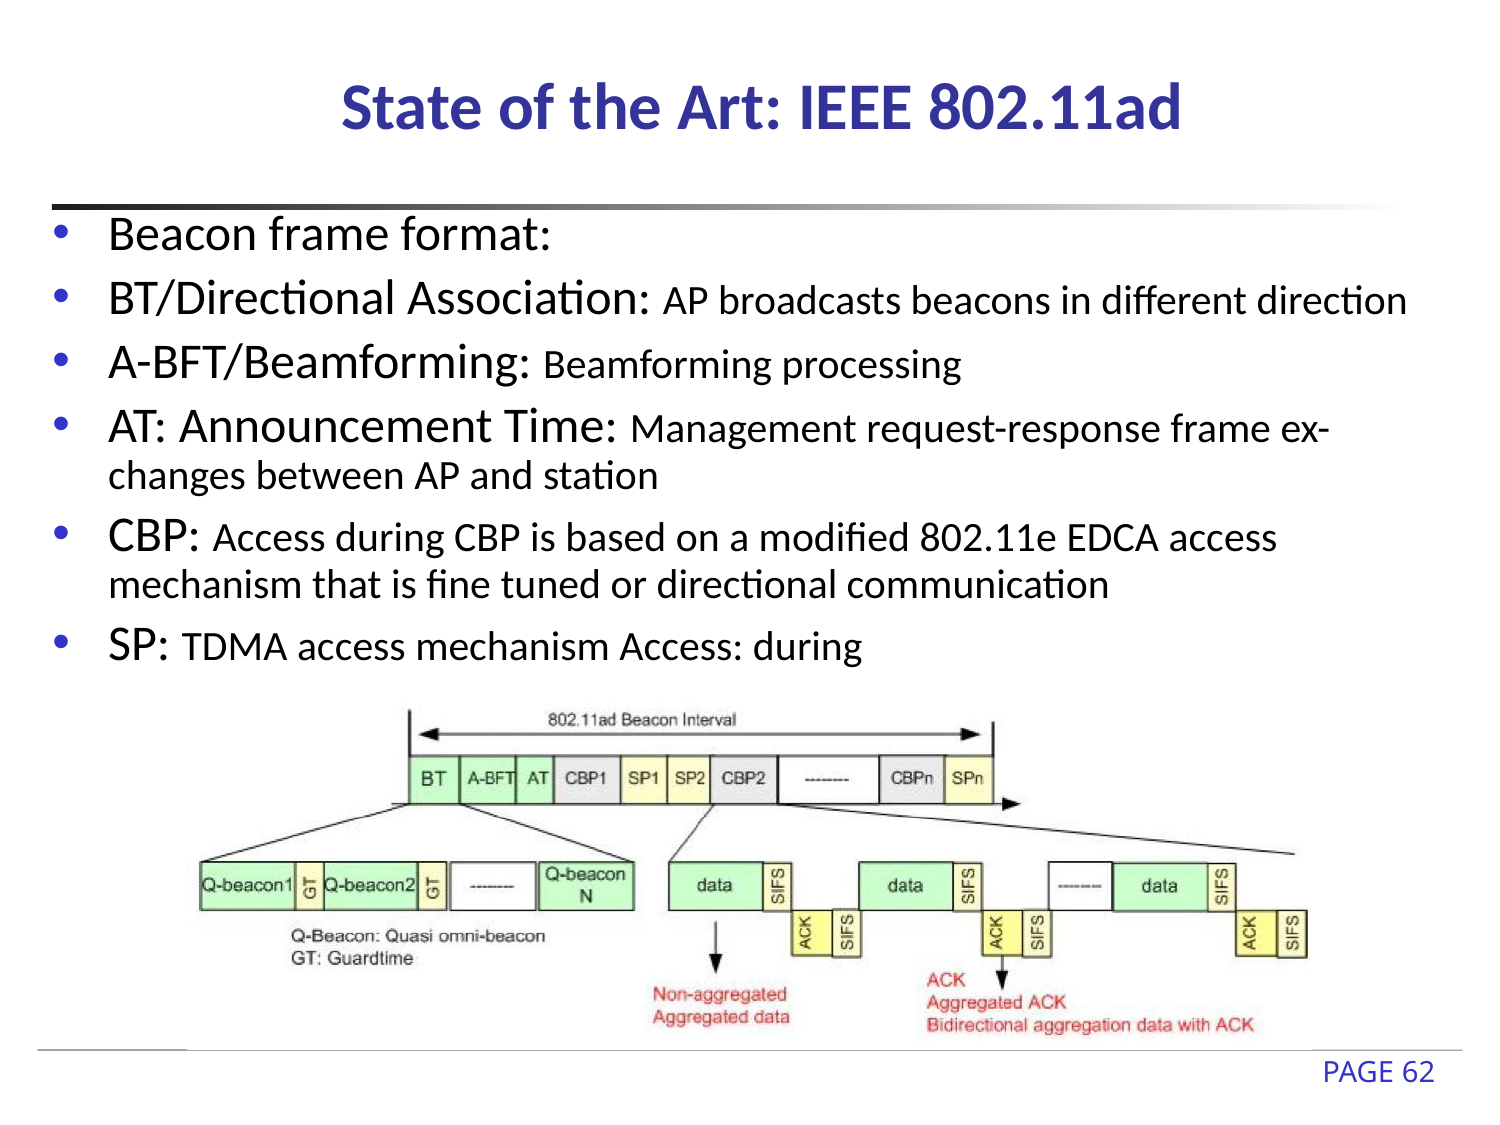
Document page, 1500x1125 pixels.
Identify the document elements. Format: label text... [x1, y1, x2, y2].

picture [187, 701, 1312, 1051]
title State of the Art: IEEE 802.11ad [24, 24, 1500, 151]
text_box Beacon frame format: BT/Directional Association: AP broadcasts beacons in different direction A-BFT/Beamforming: Beamforming processing AT: Announcement Time: Management request-response frame ex-changes between AP and station CBP: Access during CBP is based on a modified 802.11e EDCA access mechanism that is fine tuned or directional communication SP: TDMA access mechanism Access: during [37, 199, 1475, 938]
